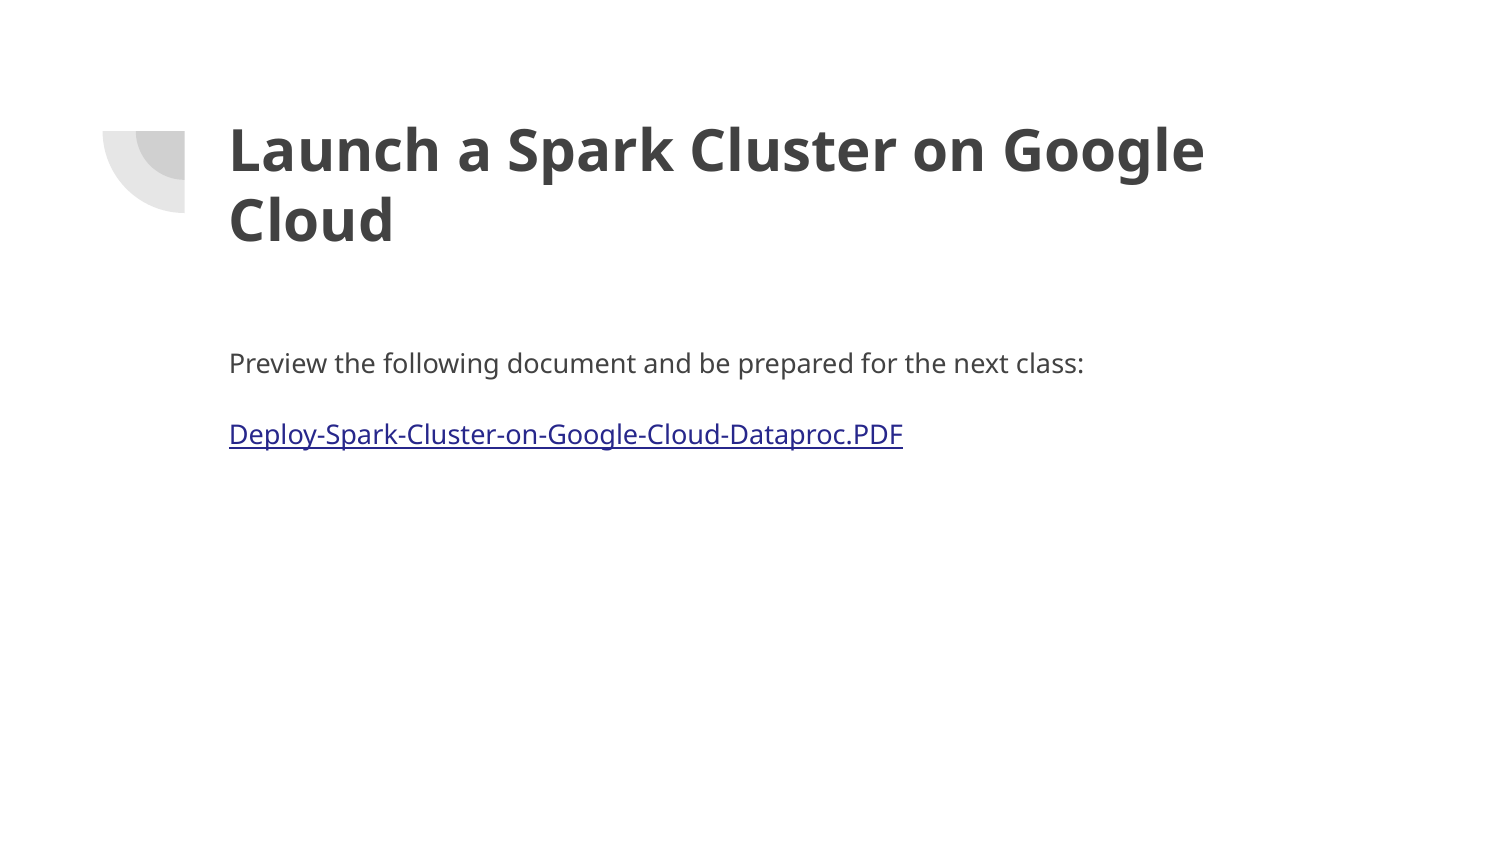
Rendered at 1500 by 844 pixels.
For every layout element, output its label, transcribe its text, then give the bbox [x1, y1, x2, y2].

title Launch a Spark Cluster on Google Cloud [213, 98, 1368, 270]
list Preview the following document and be prepared for the next class: Deploy-Spark-Cluster-on-Google-Cloud-Dataproc.PDF [213, 326, 1368, 744]
